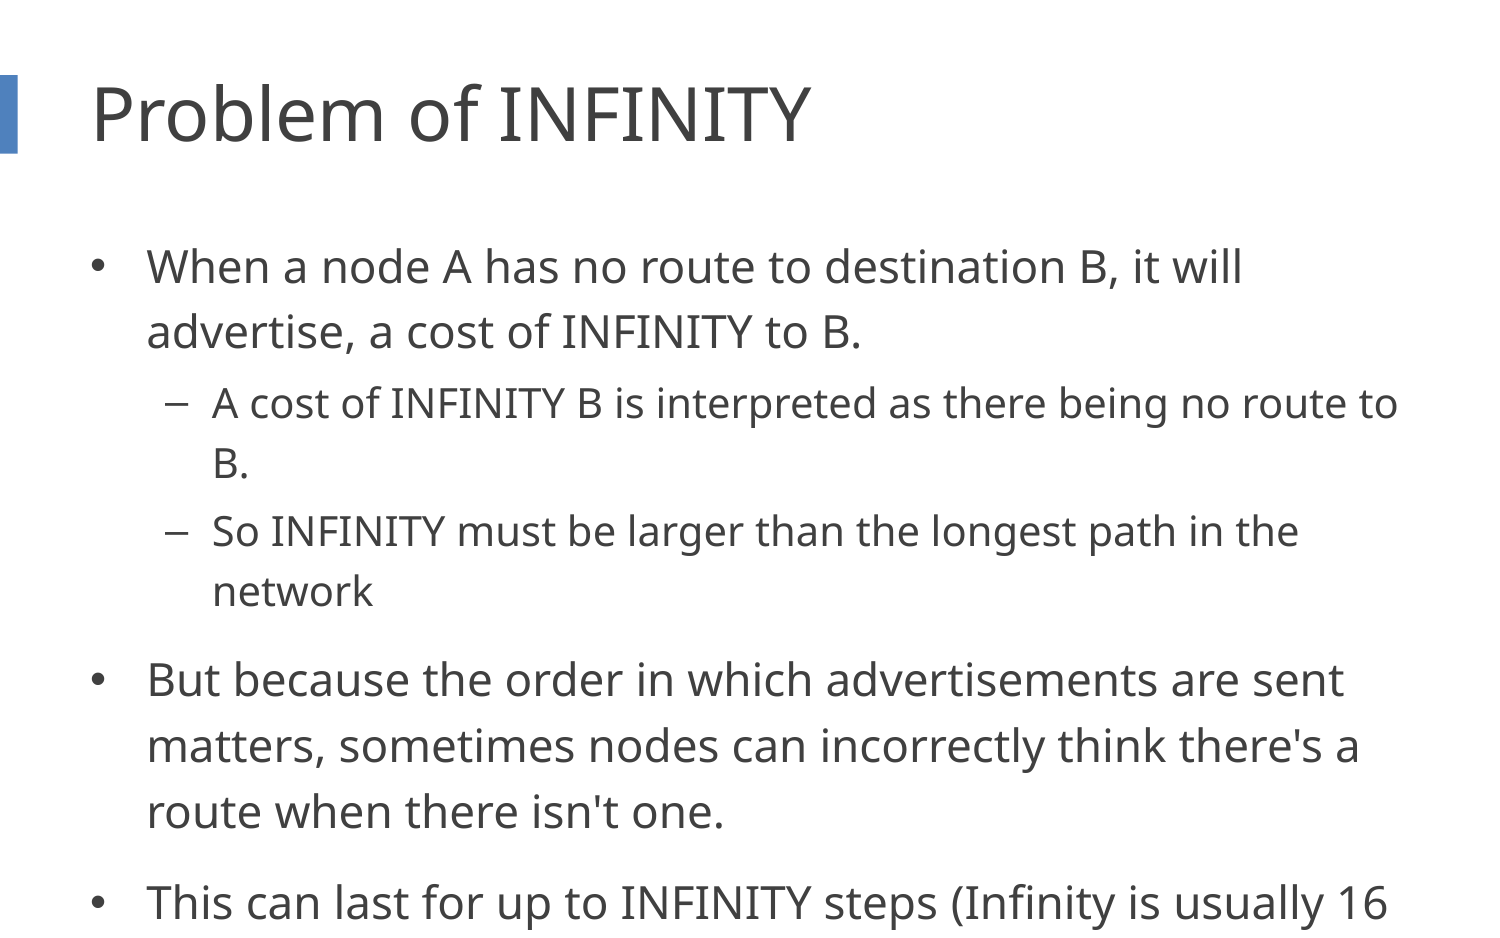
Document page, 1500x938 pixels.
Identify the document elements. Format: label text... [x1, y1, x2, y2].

list When a node A has no route to destination B, it will advertise, a cost of INFINITY to B. A cost of INFINITY B is interpreted as there being no route to B. So INFINITY must be larger than the longest path in the network But because the order in which advertisements are sent matters, sometimes nodes can incorrectly think there's a route when there isn't one. This can last for up to INFINITY steps (Infinity is usually 16 or 32) [75, 218, 1425, 838]
title Problem of INFINITY [75, 37, 1425, 186]
